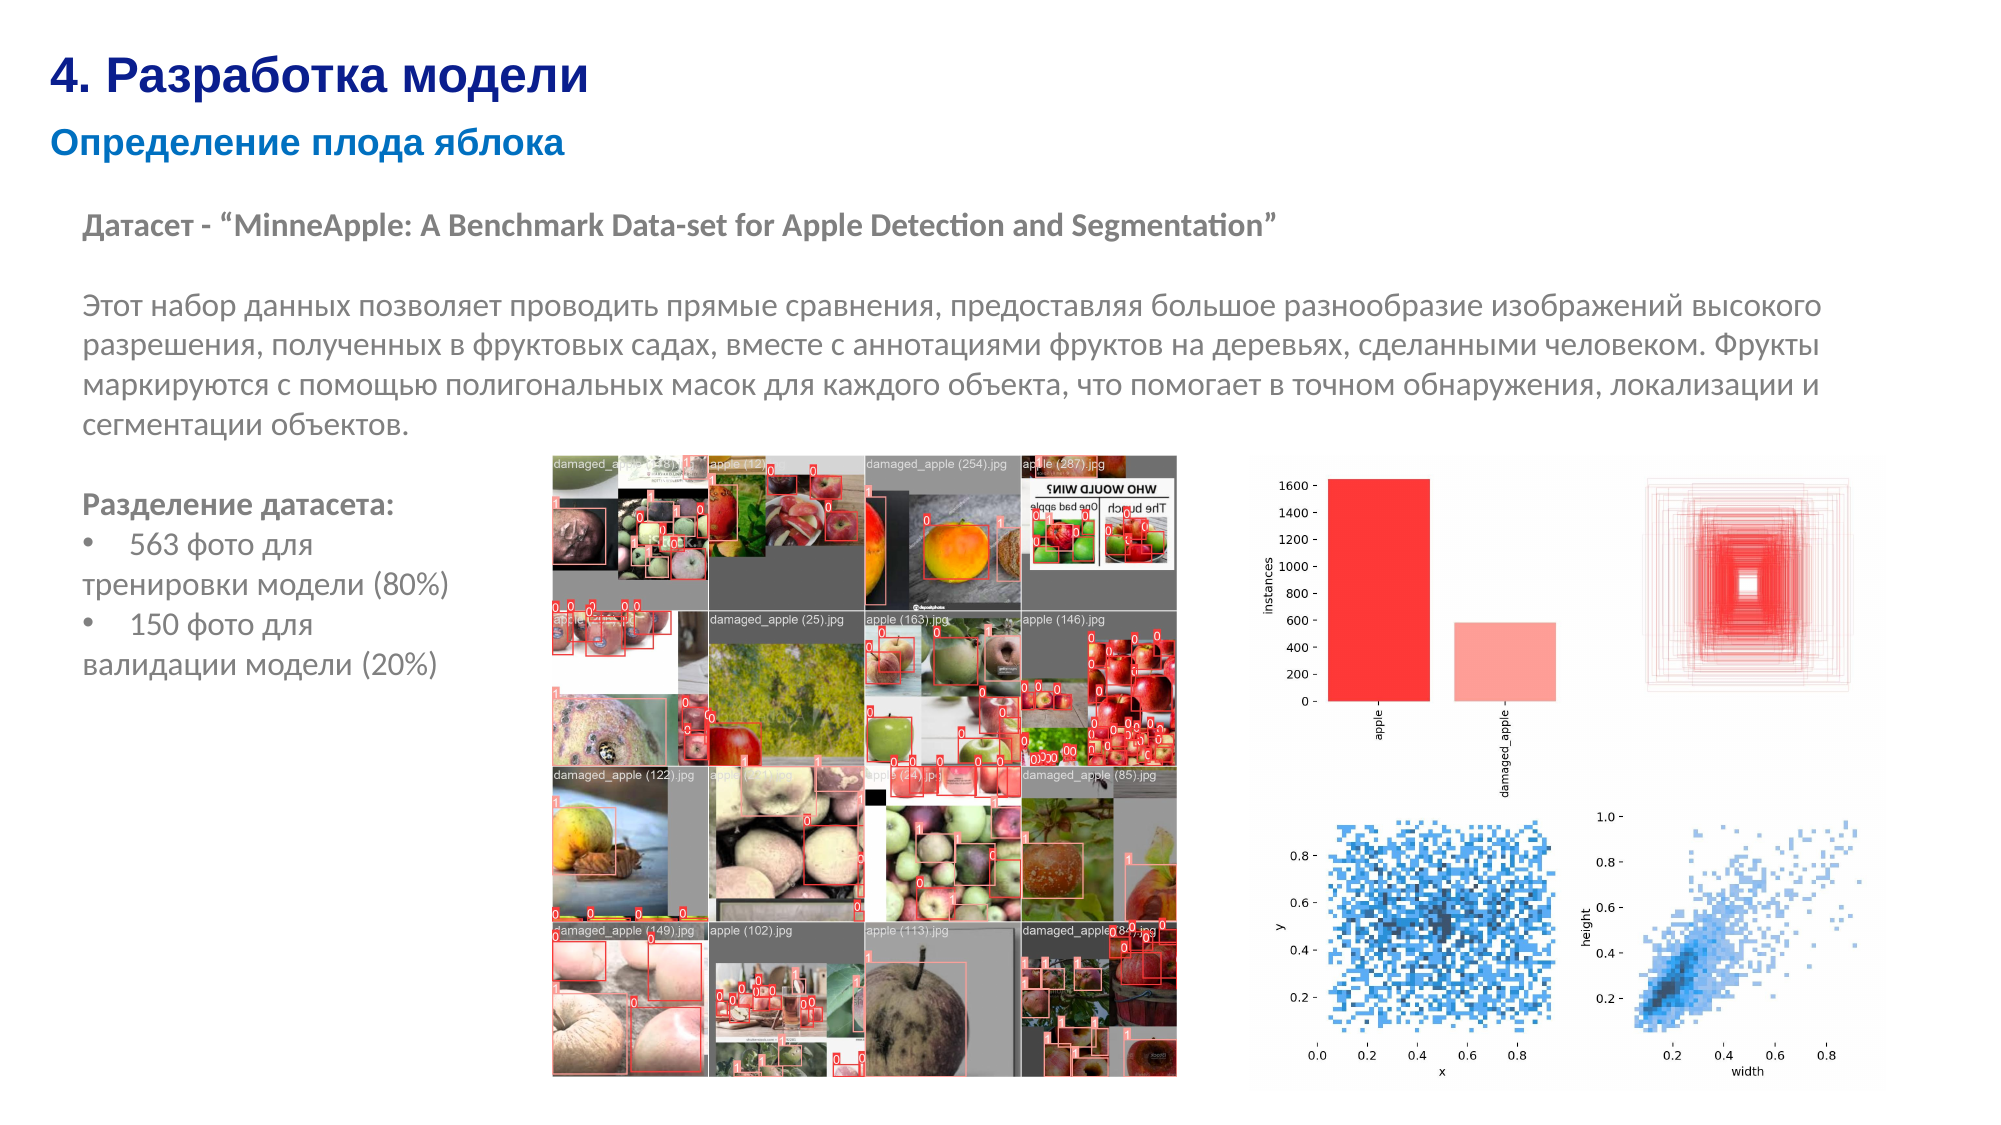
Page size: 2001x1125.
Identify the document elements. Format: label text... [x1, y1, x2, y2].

picture [1248, 455, 1886, 1092]
text_box Определение плода яблока [49, 122, 1219, 183]
picture [552, 455, 1177, 1077]
text_box 4. Разработка модели [49, 49, 1219, 110]
text_box Датасет - “MinneApple: A Benchmark Data-set for Apple Detection and Segmentation” Этот набор данных позволяет проводить прямые сравнения, предоставляя большое разнообразие изображений высокого разрешения, полученных в фруктовых садах, вместе с аннотациями фруктов на деревьях, сделанными человеком. Фрукты маркируются с помощью полигональных масок для каждого объекта, что помогает в точном обнаружения, локализации и сегментации объектов. Разделение датасета: 563 фото для тренировки модели (80%) 150 фото для валидации модели (20%) [67, 195, 1941, 730]
